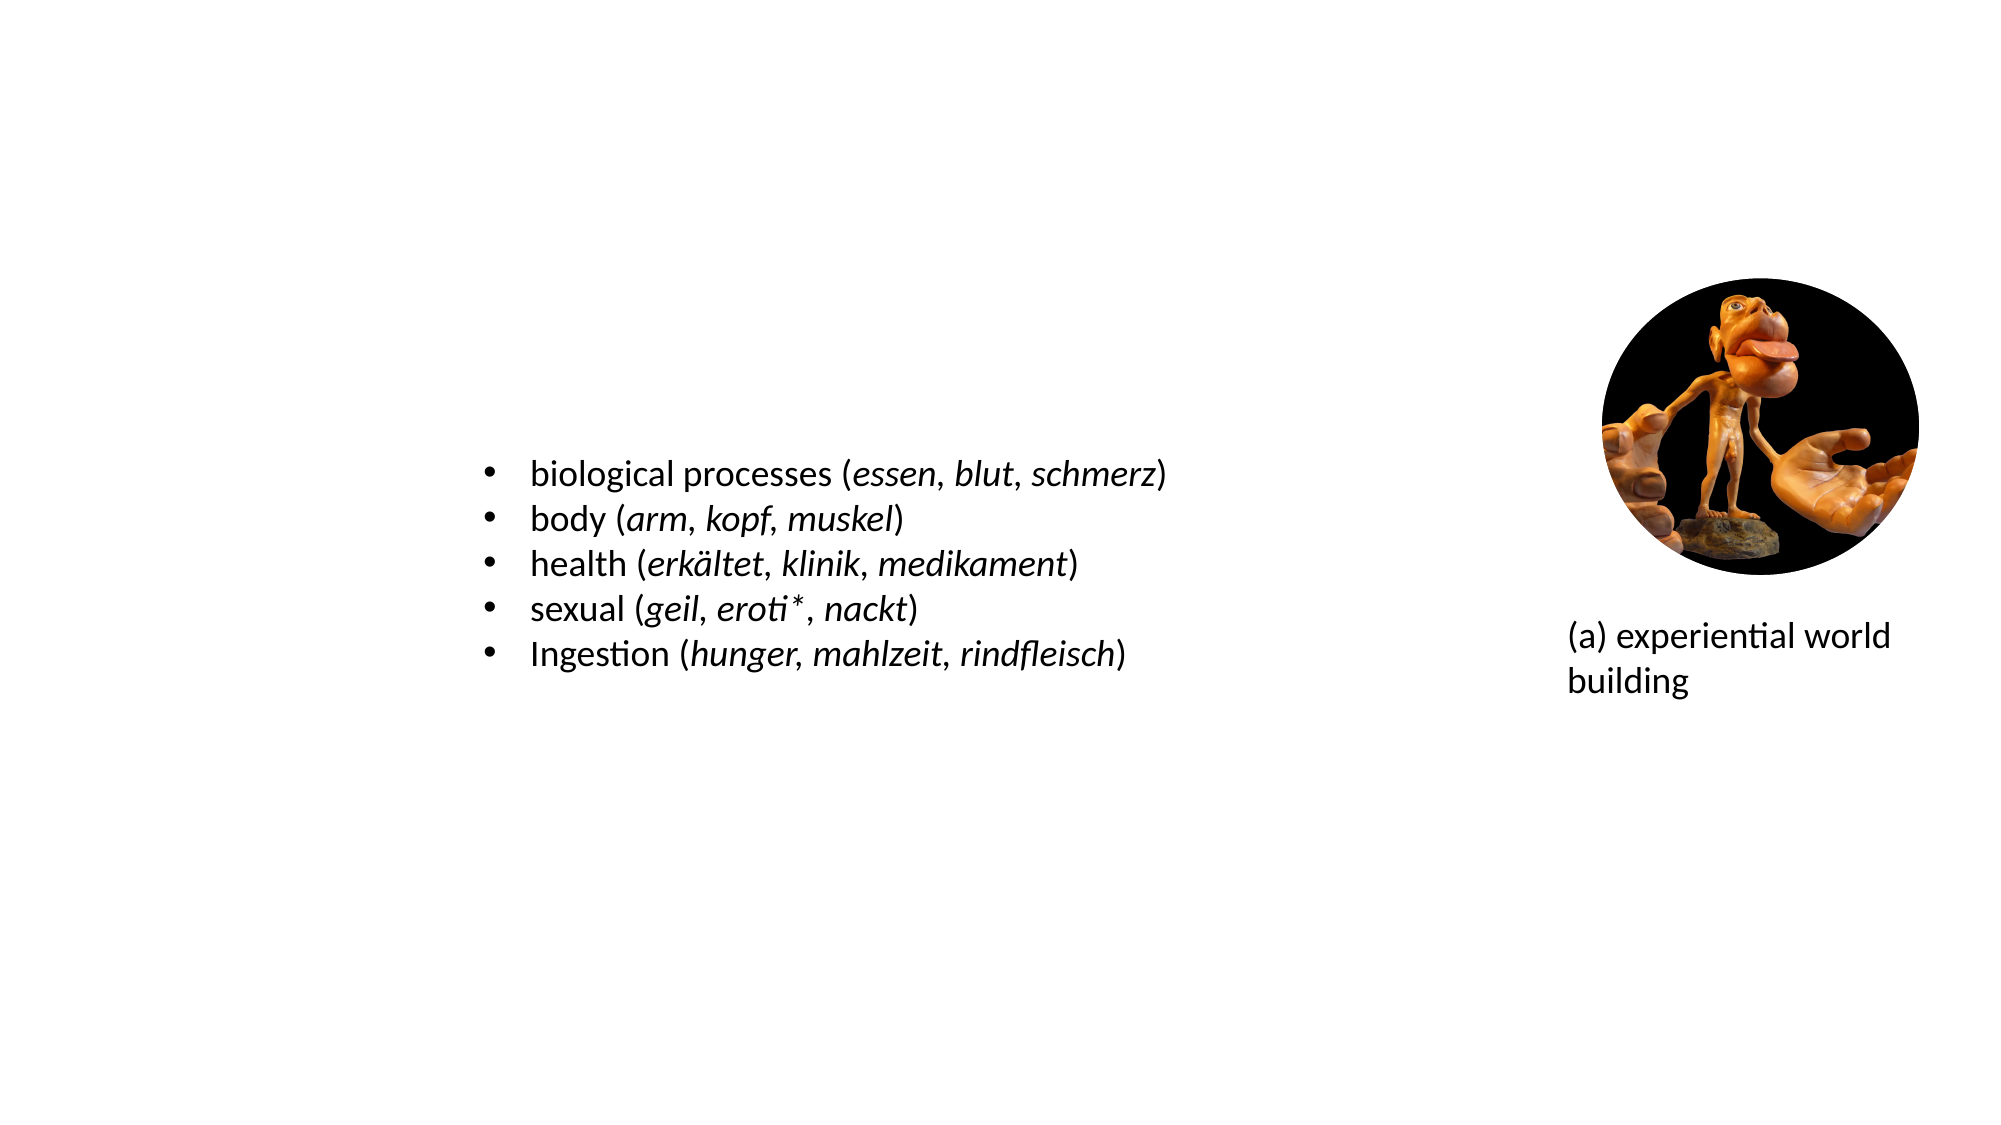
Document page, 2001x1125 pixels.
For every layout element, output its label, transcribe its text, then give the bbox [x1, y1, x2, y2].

text_box biological processes (essen, blut, schmerz) body (arm, kopf, muskel) health (erkältet, klinik, medikament) sexual (geil, eroti*, nackt) Ingestion (hunger, mahlzeit, rindfleisch) [468, 441, 1249, 681]
text_box (a) experiential world building [1552, 603, 2000, 709]
text_box [1599, 276, 1922, 578]
